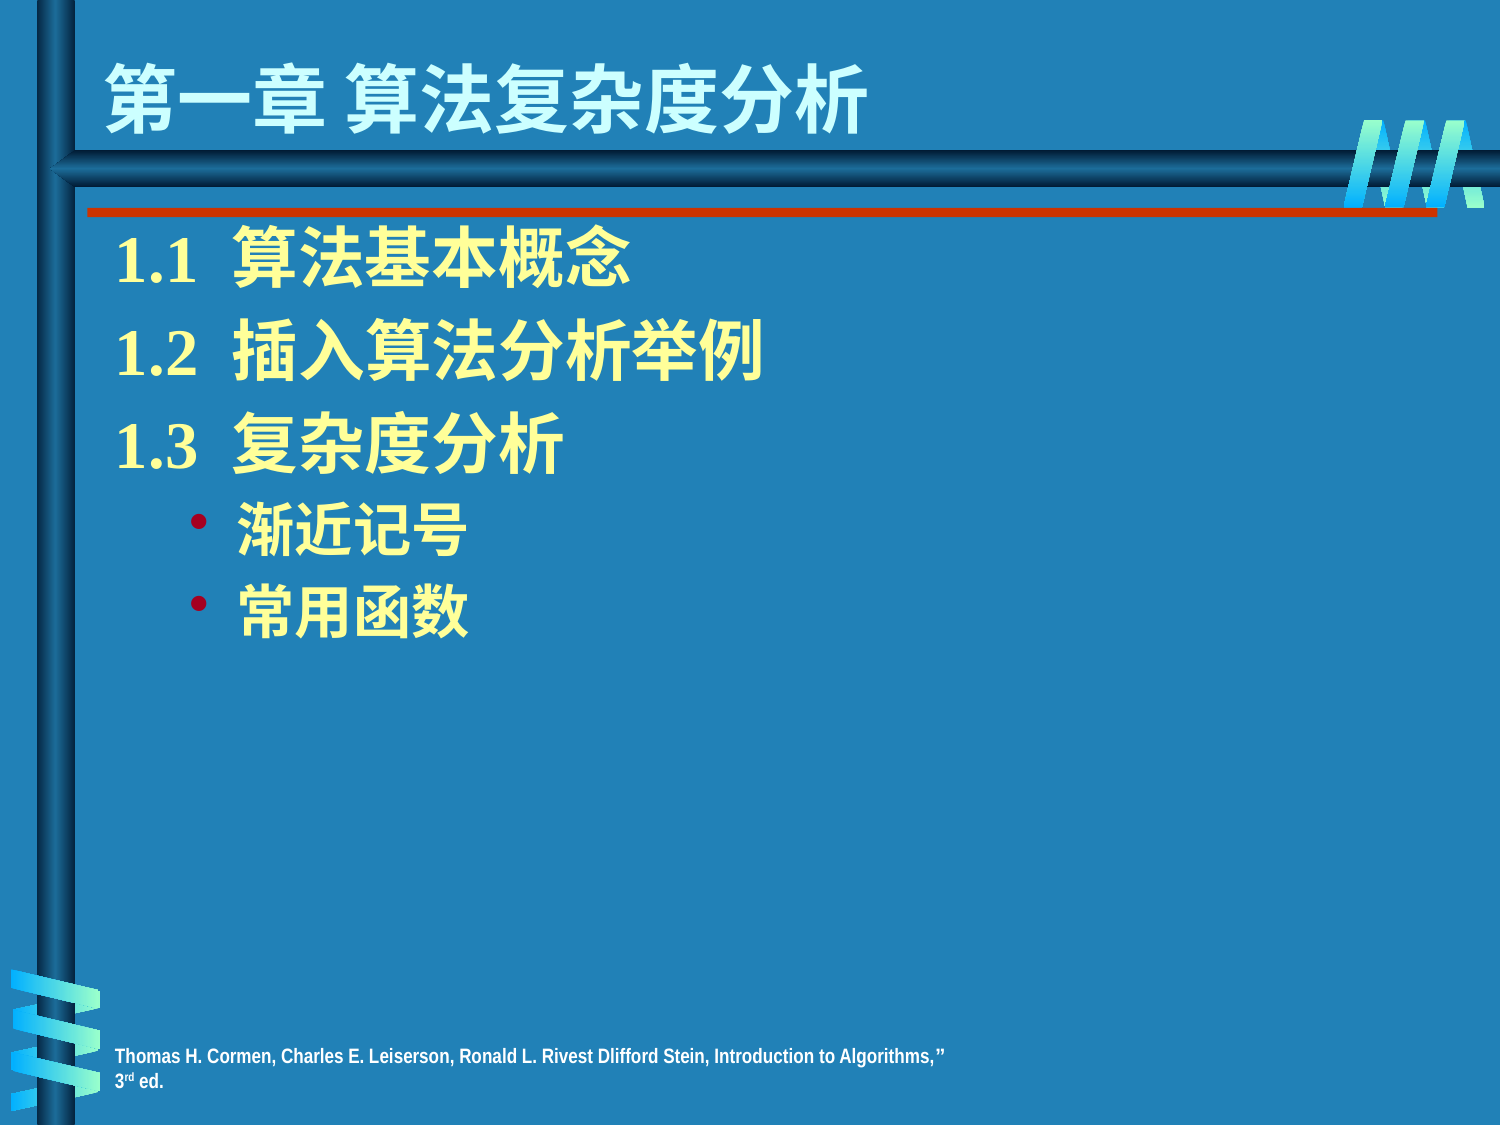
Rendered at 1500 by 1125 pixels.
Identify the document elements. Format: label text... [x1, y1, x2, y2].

title 第一章 算法复杂度分析 [87, 24, 1500, 150]
list 1.1 算法基本概念 1.2 插入算法分析举例 1.3 复杂度分析 渐近记号 常用函数 [99, 207, 1463, 1013]
